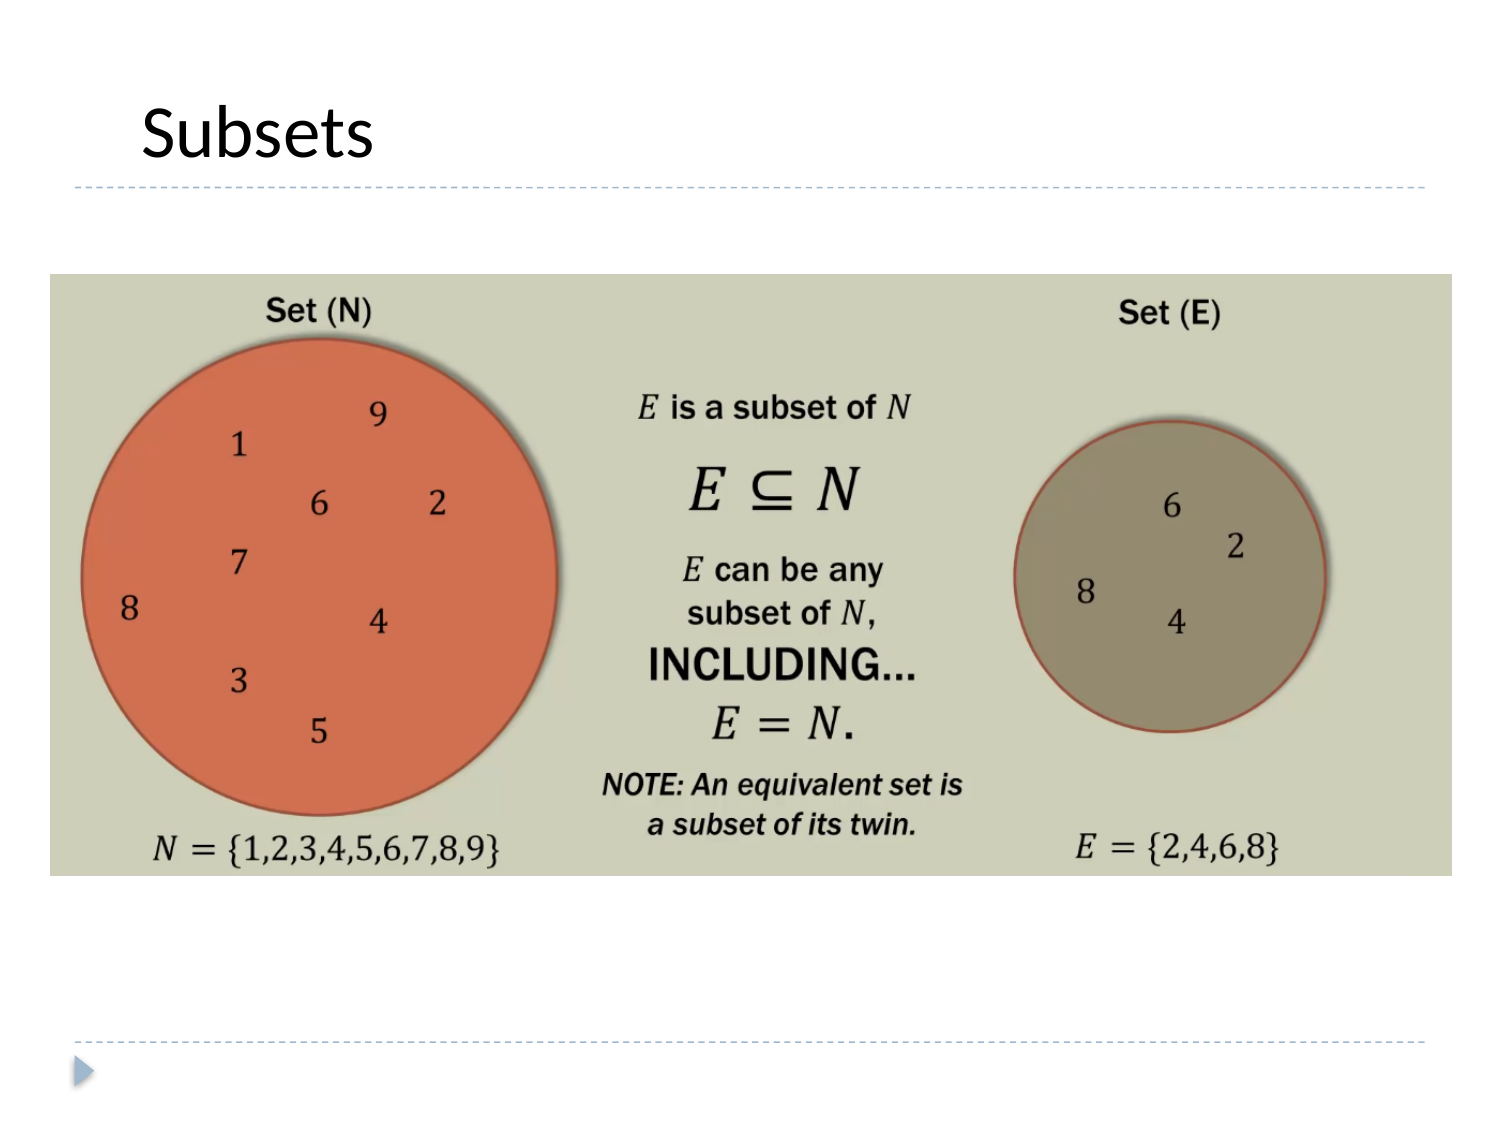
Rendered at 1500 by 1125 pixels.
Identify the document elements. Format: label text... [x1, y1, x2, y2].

text_box Subsets [126, 74, 390, 180]
picture [49, 274, 1453, 876]
